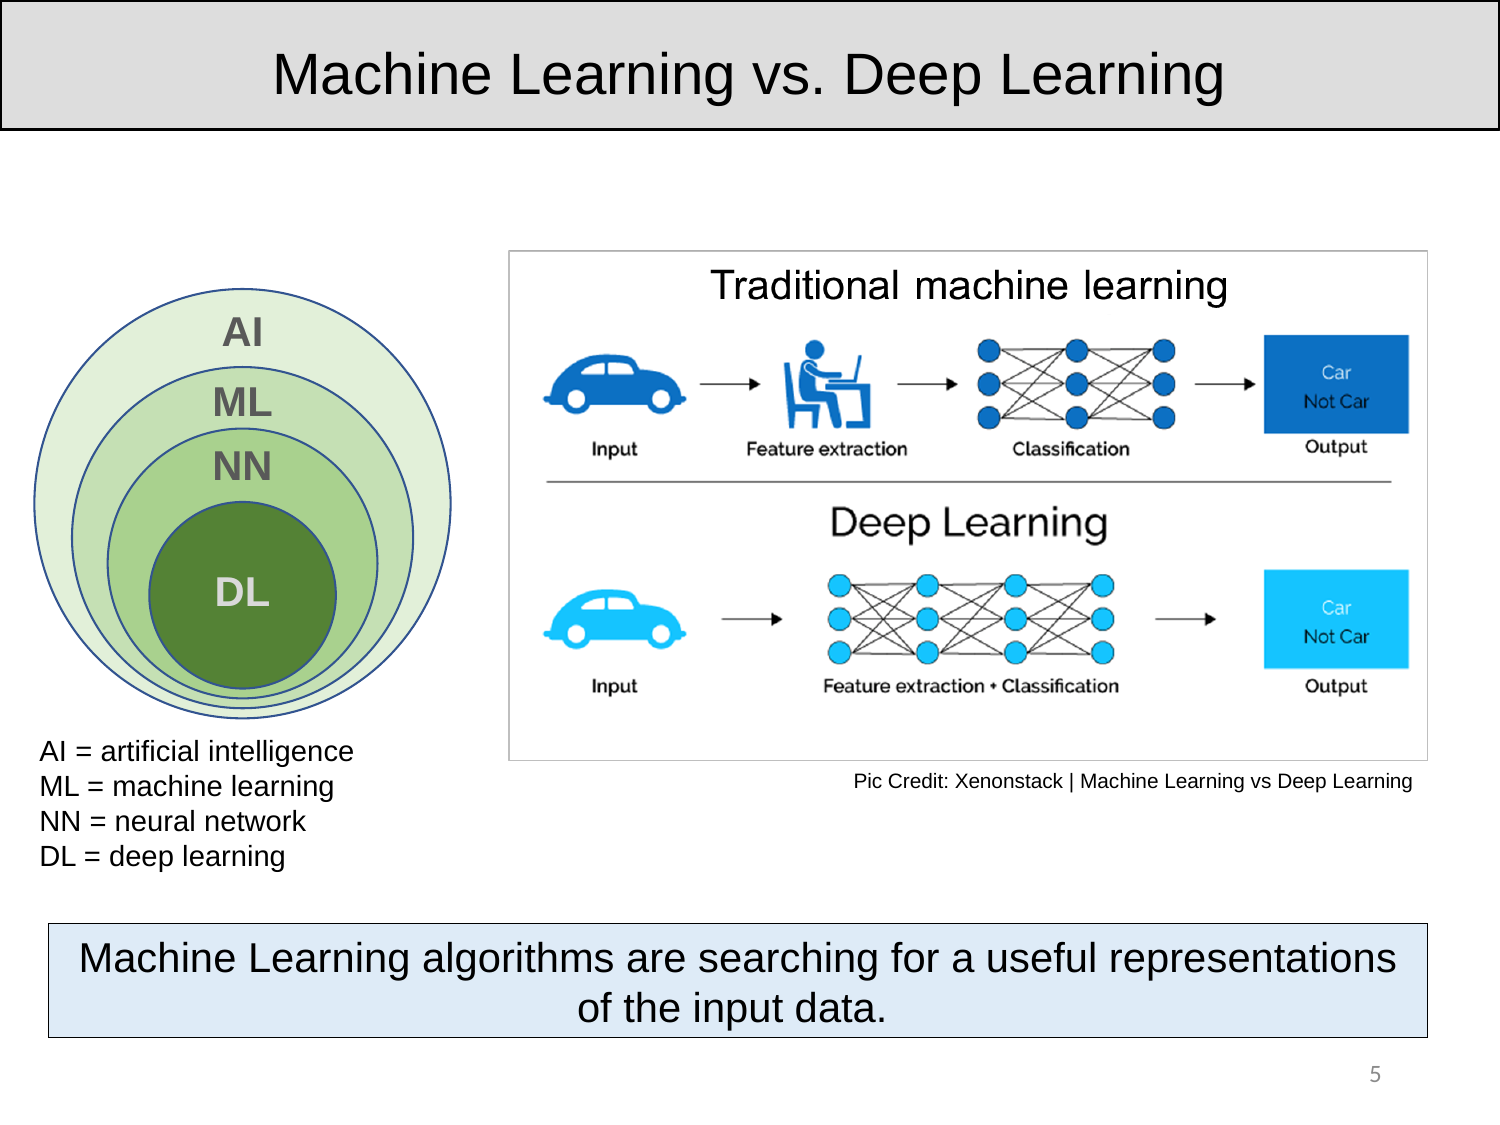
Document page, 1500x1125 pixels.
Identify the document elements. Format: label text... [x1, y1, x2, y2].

slide_number 5 [1059, 1042, 1397, 1103]
picture [508, 246, 1428, 761]
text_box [34, 288, 451, 719]
text_box Machine Learning algorithms are searching for a useful representations of the input data. [48, 923, 1428, 1038]
text_box AI = artificial intelligence ML = machine learning NN = neural network DL = deep learning [24, 725, 461, 880]
text_box Pic Credit: Xenonstack | Machine Learning vs Deep Learning [838, 761, 1428, 801]
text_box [0, 0, 1500, 130]
